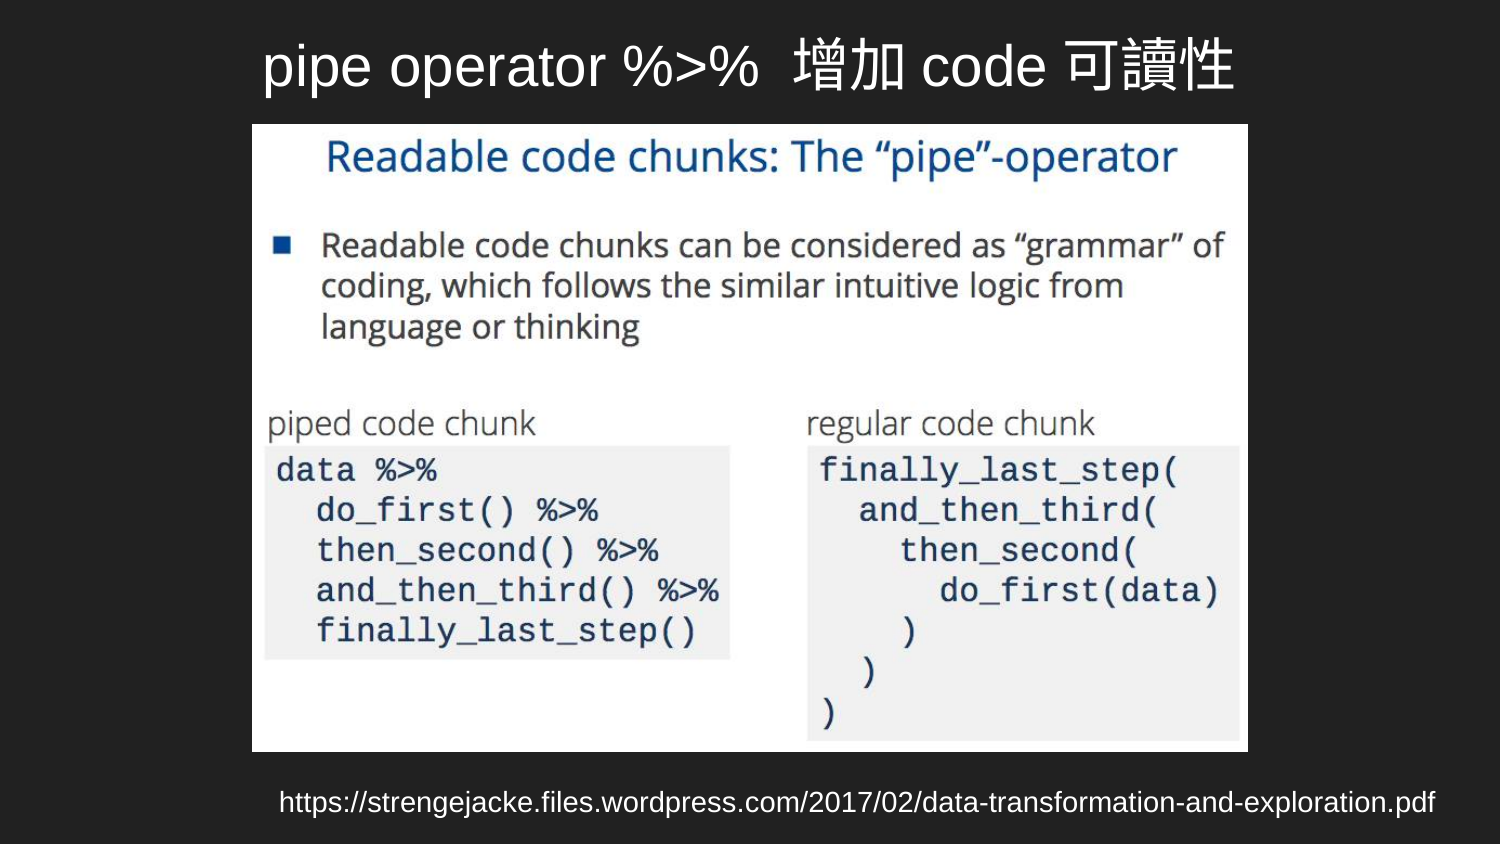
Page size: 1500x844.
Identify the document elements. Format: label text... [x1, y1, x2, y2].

picture [251, 123, 1249, 752]
title pipe operator %>% 增加code可讀性 [51, 13, 1449, 108]
text_box https://strengejacke.files.wordpress.com/2017/02/data-transformation-and-exploration.pdf [264, 768, 1458, 844]
